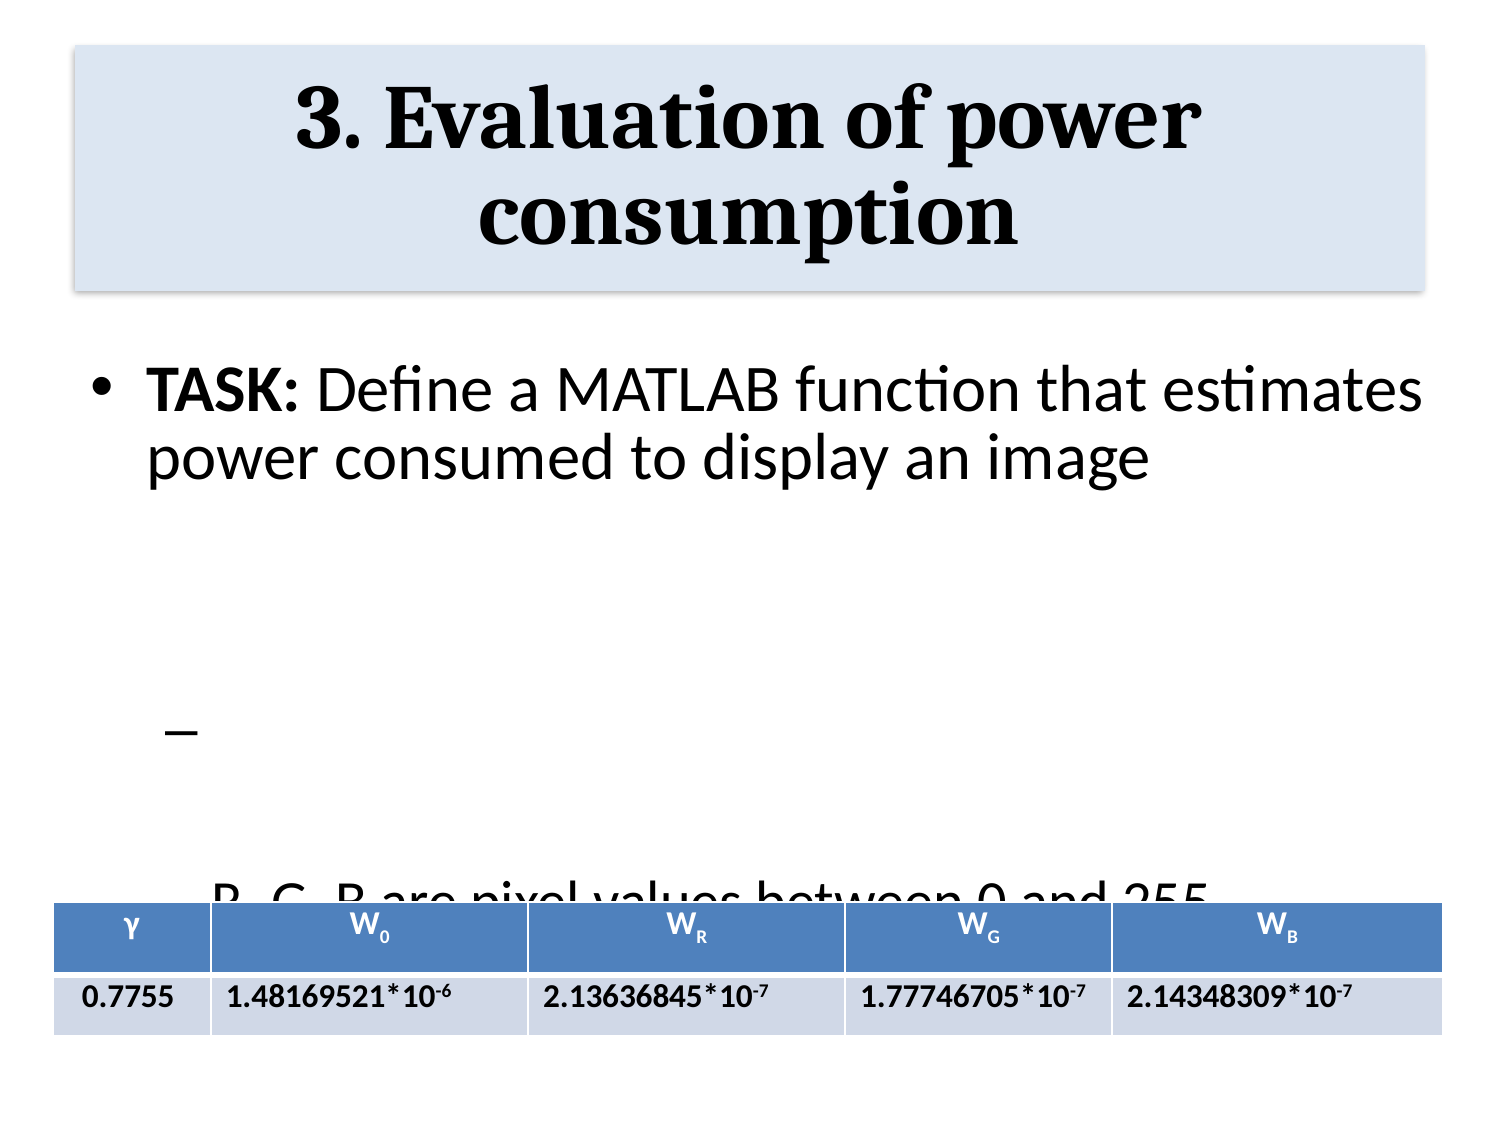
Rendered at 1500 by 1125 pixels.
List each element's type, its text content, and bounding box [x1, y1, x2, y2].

table_cell 1.77746705*10-7 [846, 978, 1111, 1035]
table_header WR [529, 903, 844, 972]
title 3. Evaluation of power consumption [74, 44, 1426, 292]
table_cell 1.48169521*10-6 [212, 978, 527, 1035]
table_header WG [846, 903, 1111, 972]
table_header WB [1113, 903, 1442, 972]
table_cell 2.14348309*10-7 [1113, 978, 1442, 1035]
table_cell 0.7755 [54, 978, 210, 1035]
table_cell 2.13636845*10-7 [529, 978, 844, 1035]
table_header W0 [212, 903, 527, 972]
table_header γ [54, 903, 210, 972]
